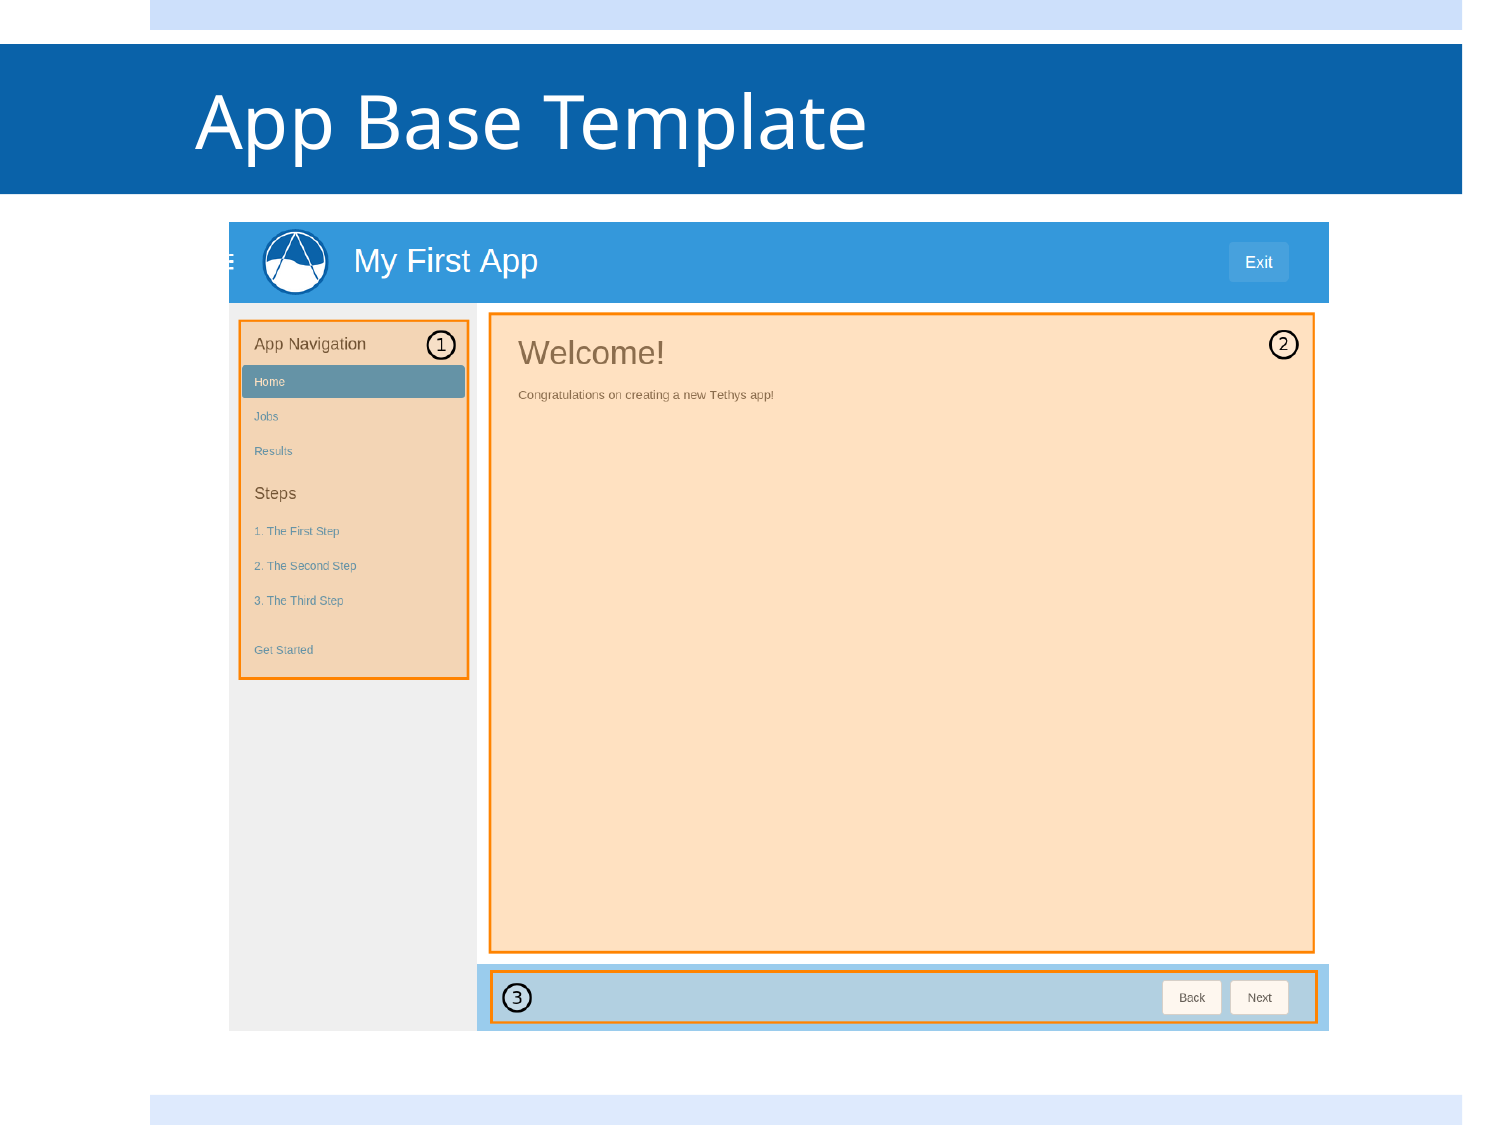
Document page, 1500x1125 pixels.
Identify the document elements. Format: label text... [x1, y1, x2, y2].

title App Base Template [0, 44, 1463, 195]
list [228, 221, 1330, 1032]
